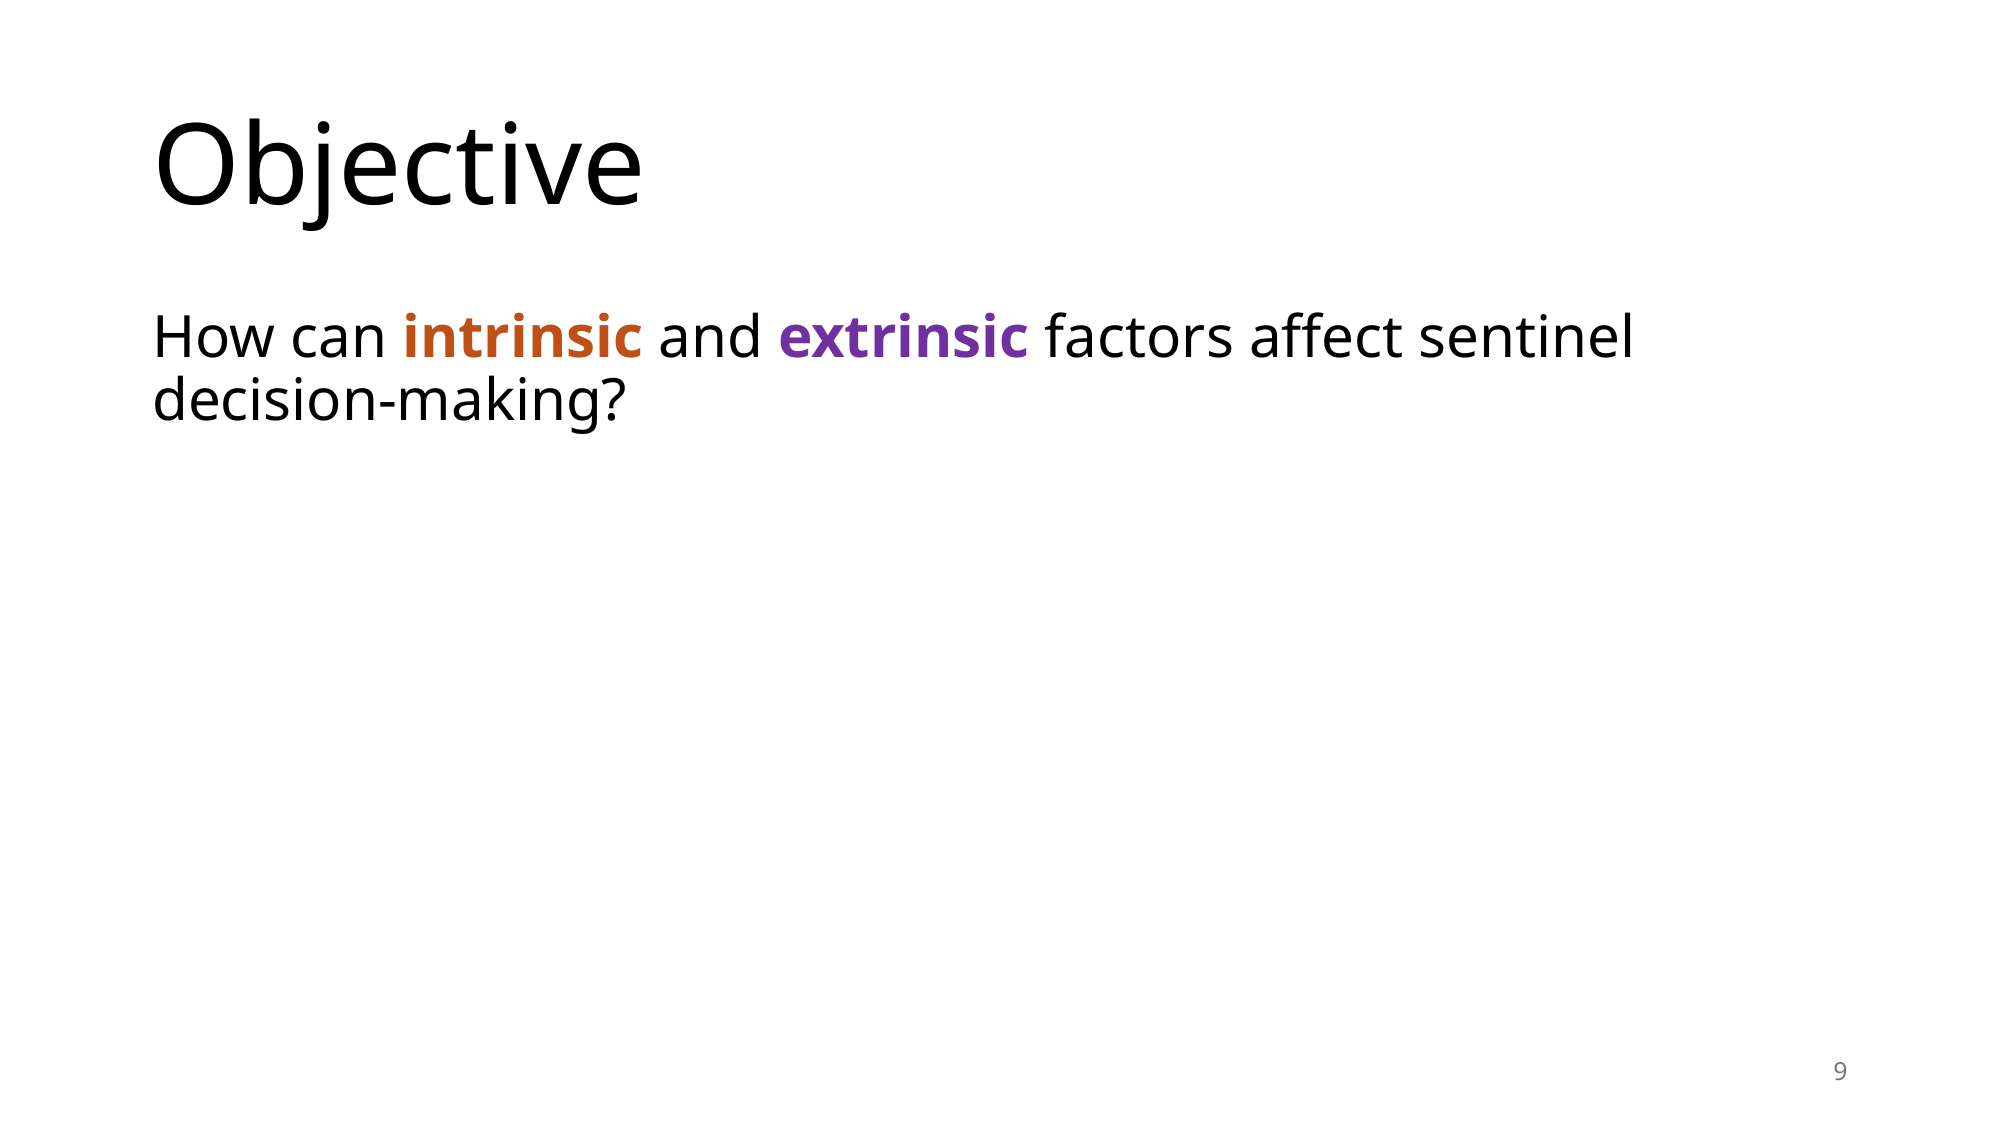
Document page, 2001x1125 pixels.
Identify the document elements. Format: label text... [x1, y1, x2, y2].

slide_number 9 [1412, 1042, 1863, 1103]
list How can intrinsic and extrinsic factors affect sentinel decision-making? [137, 299, 1863, 1014]
title Objective [137, 59, 1863, 278]
